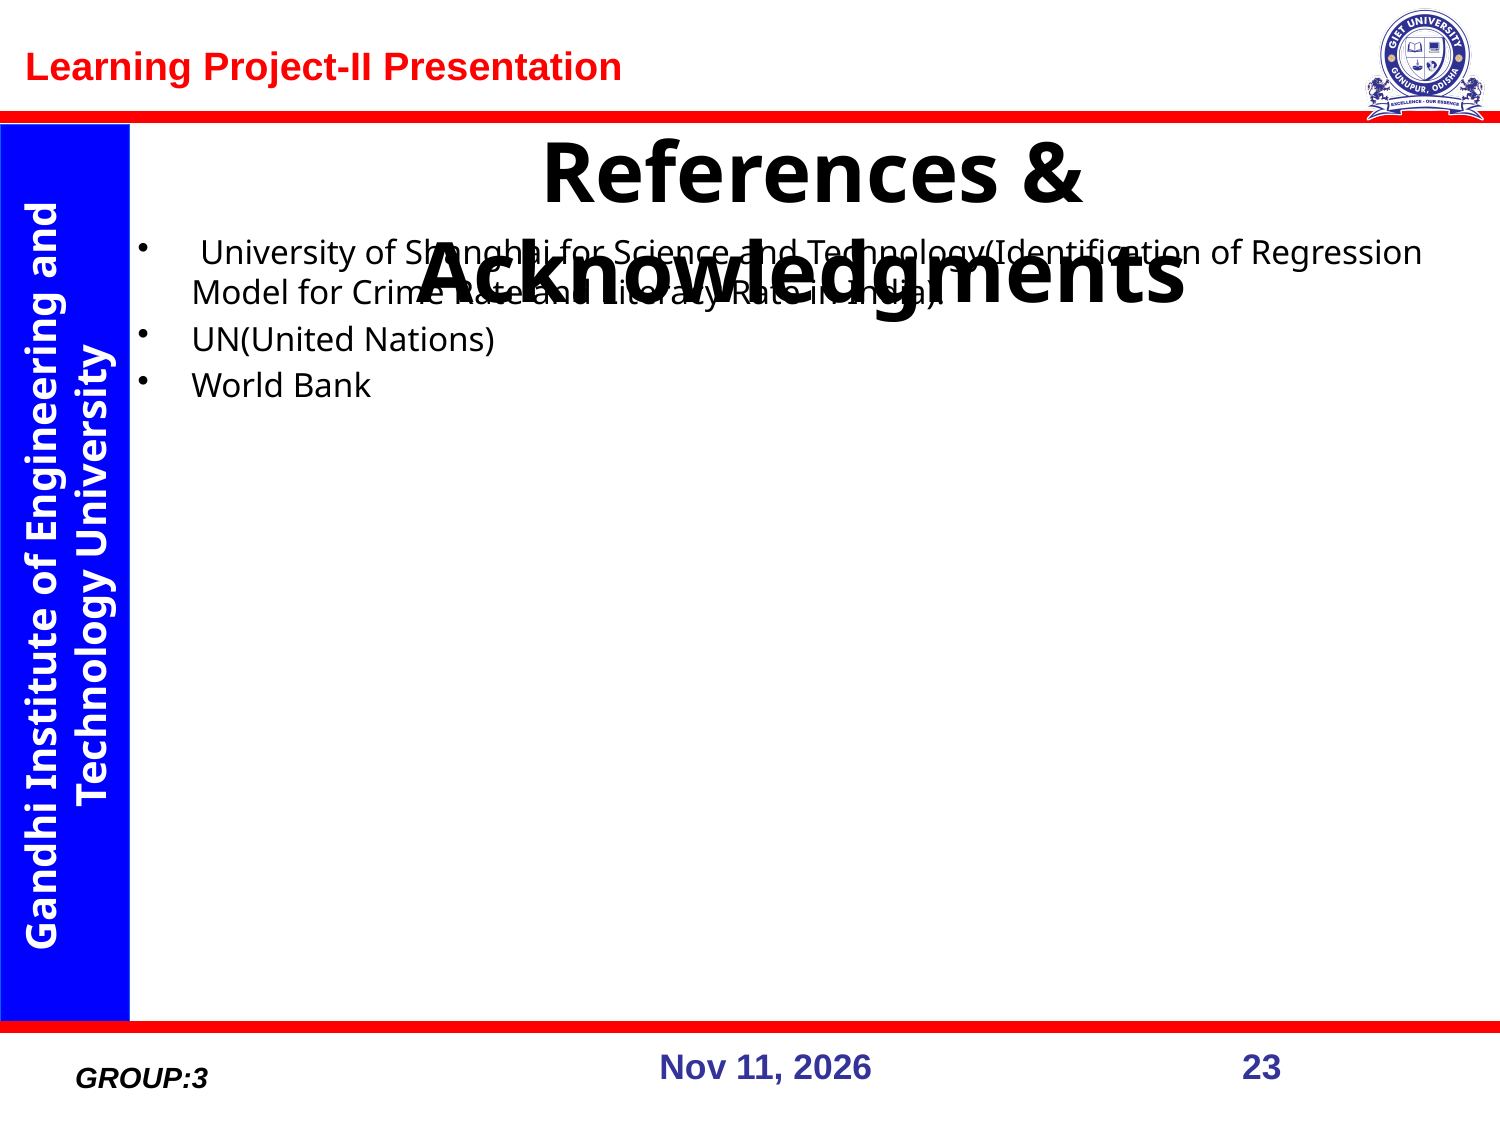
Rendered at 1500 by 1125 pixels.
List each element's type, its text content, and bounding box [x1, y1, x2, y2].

title References & Acknowledgments [137, 112, 1488, 300]
picture [1350, 0, 1500, 140]
list University of Shanghai for Science and Technology(Identification of Regression Model for Crime Rate and Literacy Rate in India). UN(United Nations) World Bank [125, 224, 1475, 968]
footer GROUP:3 [62, 1053, 934, 1125]
